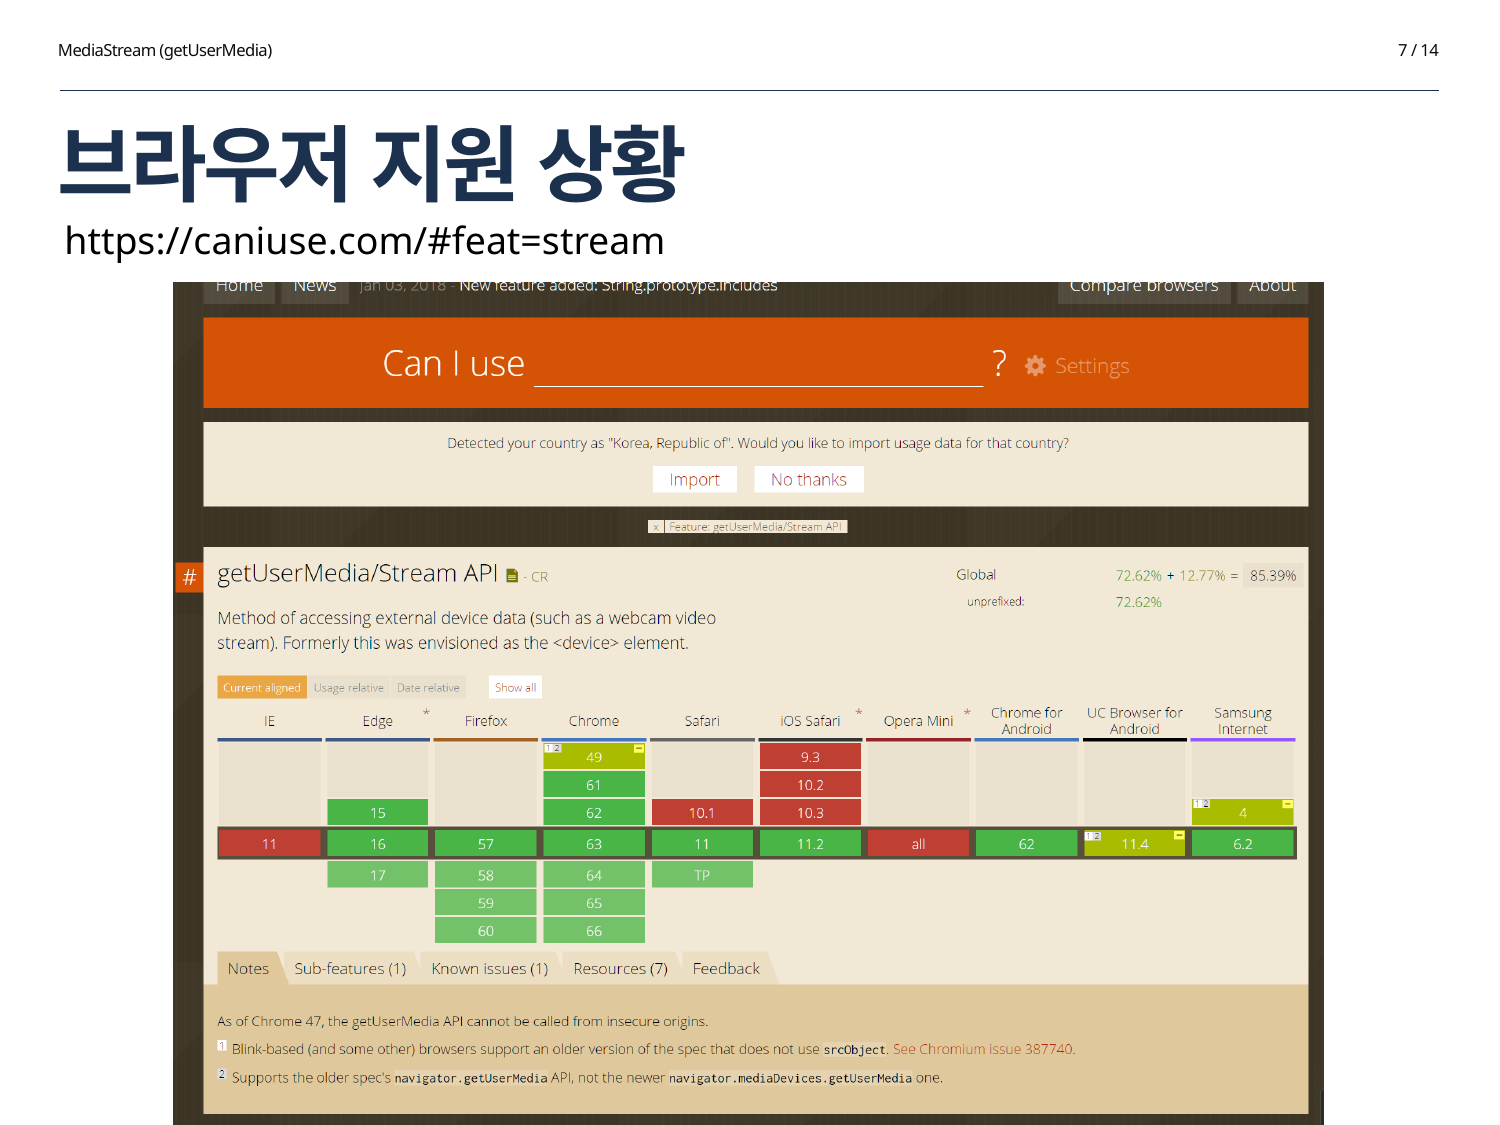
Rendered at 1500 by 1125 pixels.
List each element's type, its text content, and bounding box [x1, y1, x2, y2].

text_box https://caniuse.com/#feat=stream [49, 209, 681, 270]
text_box 7 / 14 [1193, 32, 1454, 70]
text_box MediaStream (getUserMedia) [43, 31, 303, 67]
picture [172, 281, 1324, 1125]
title 브라우저 지원 상황 [42, 114, 1190, 211]
